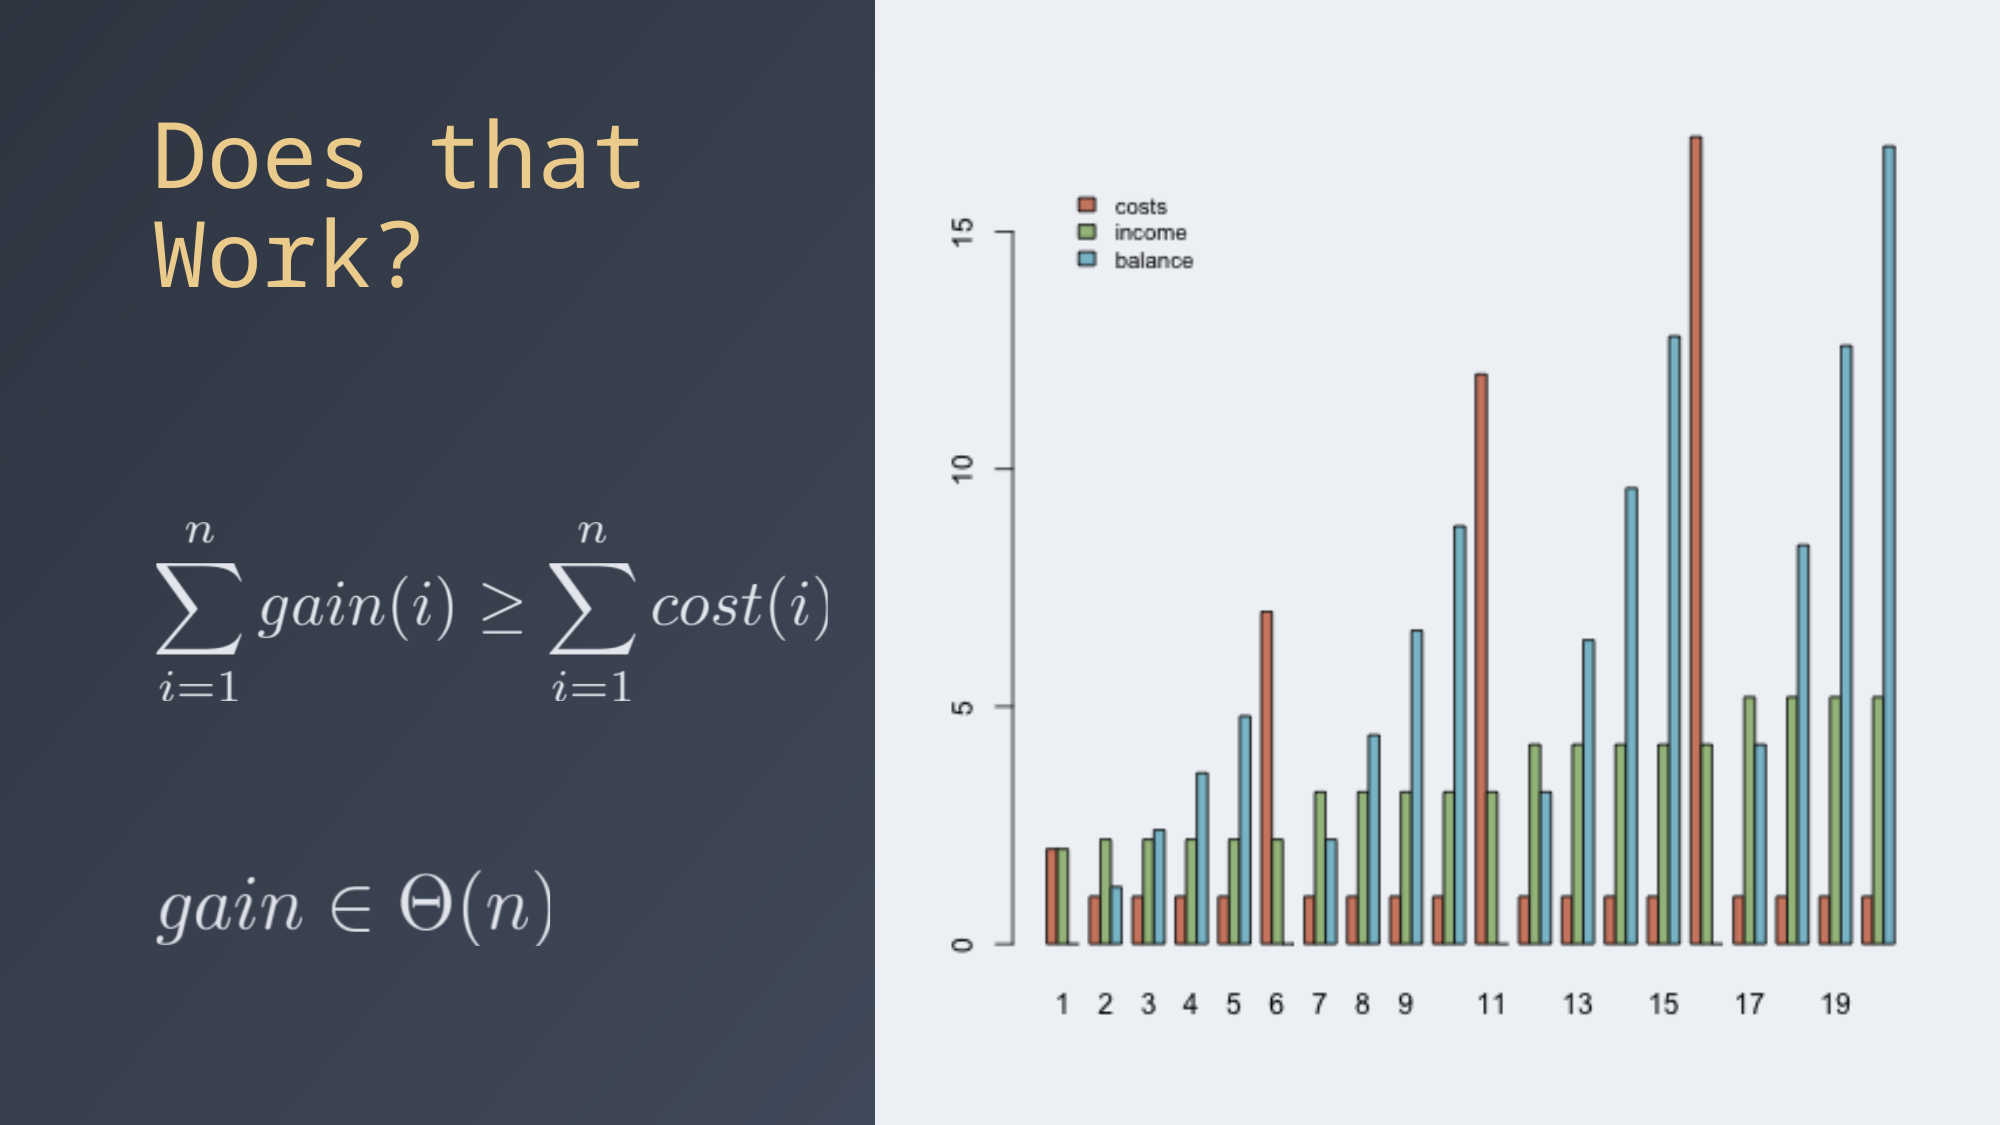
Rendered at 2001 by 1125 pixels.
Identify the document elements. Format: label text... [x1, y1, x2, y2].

picture [874, 0, 2000, 1125]
picture [156, 868, 551, 946]
picture [156, 522, 828, 701]
title Does that Work? [137, 26, 837, 316]
